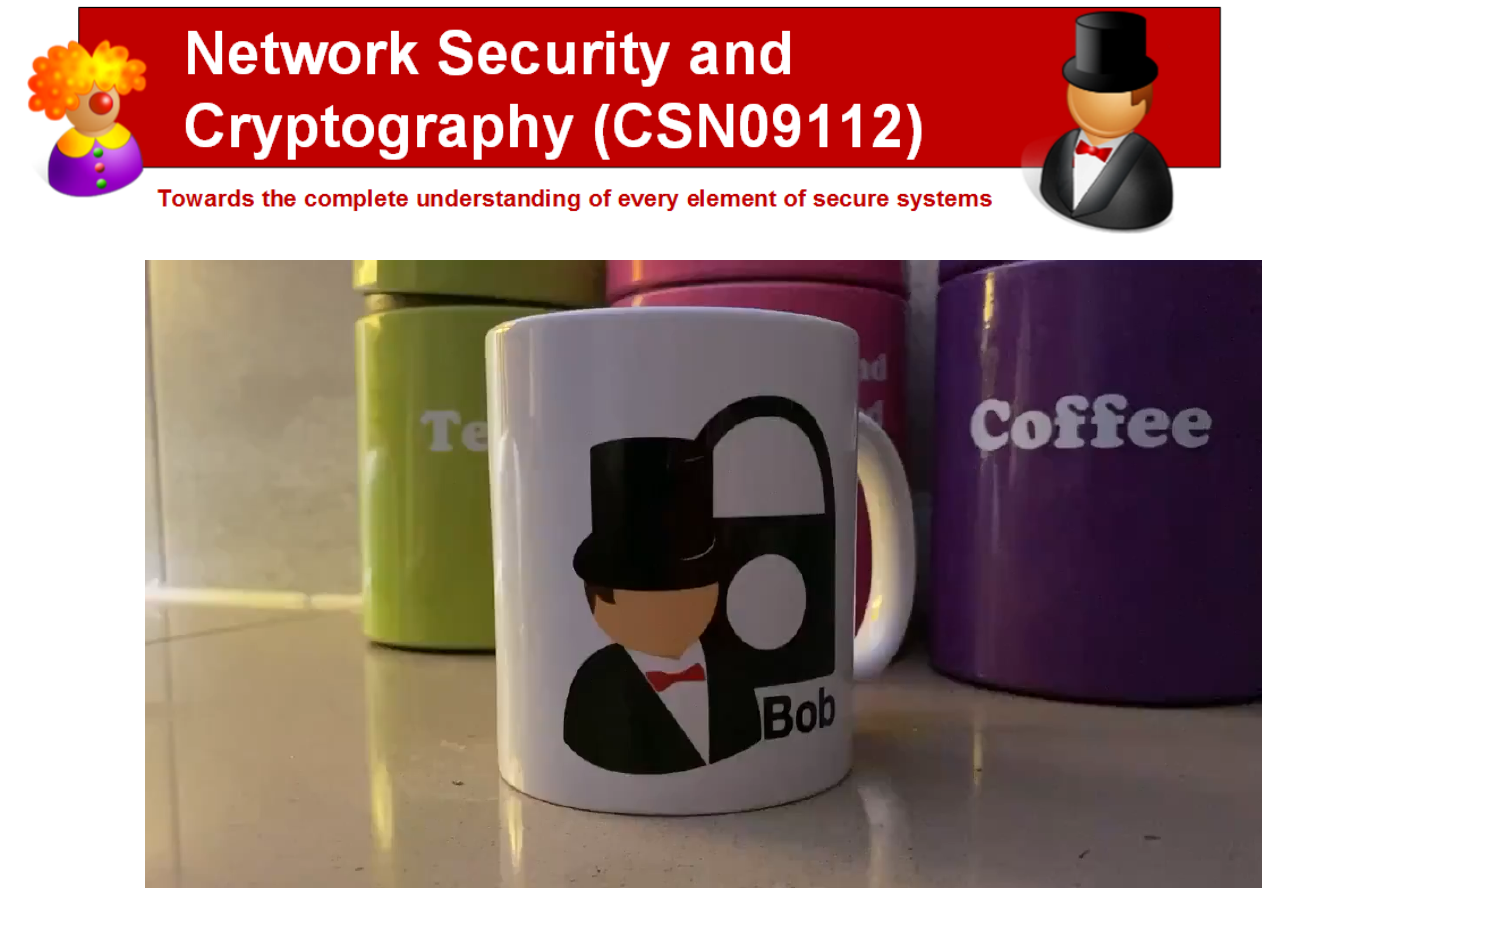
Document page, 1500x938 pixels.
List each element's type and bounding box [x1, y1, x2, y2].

text_box [144, 259, 1263, 889]
picture [0, 0, 1231, 243]
